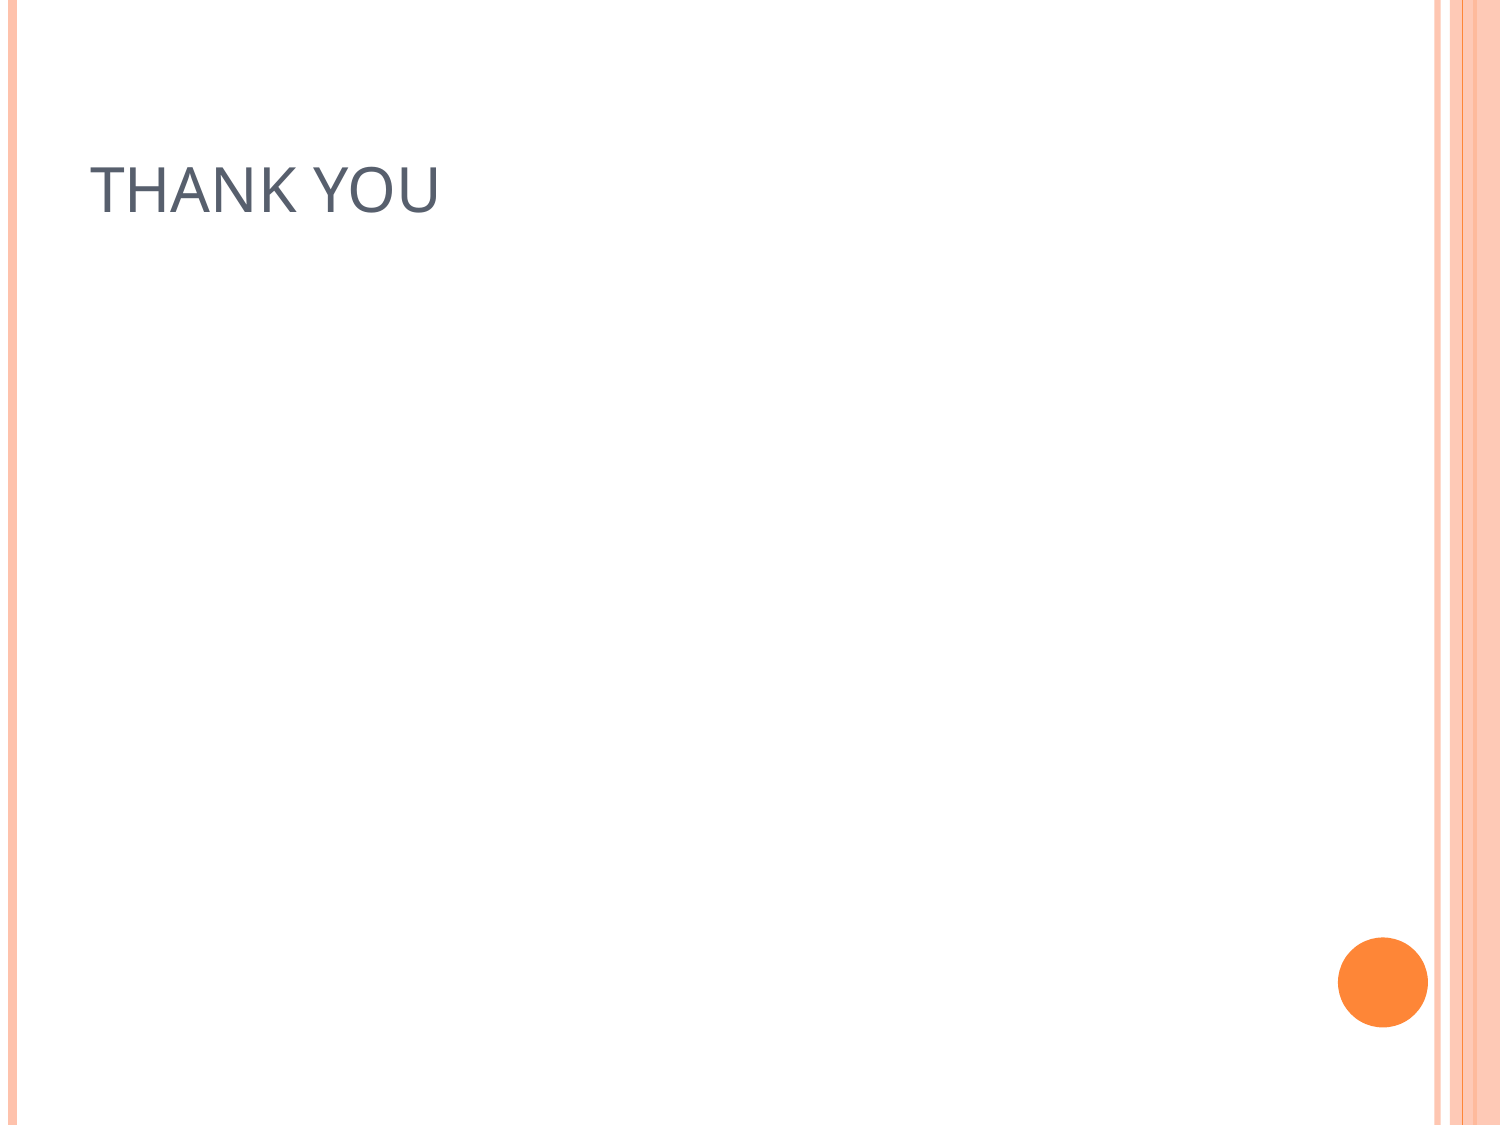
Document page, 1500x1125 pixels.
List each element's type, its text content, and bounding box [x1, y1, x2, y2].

title Thank You [75, 45, 1300, 233]
